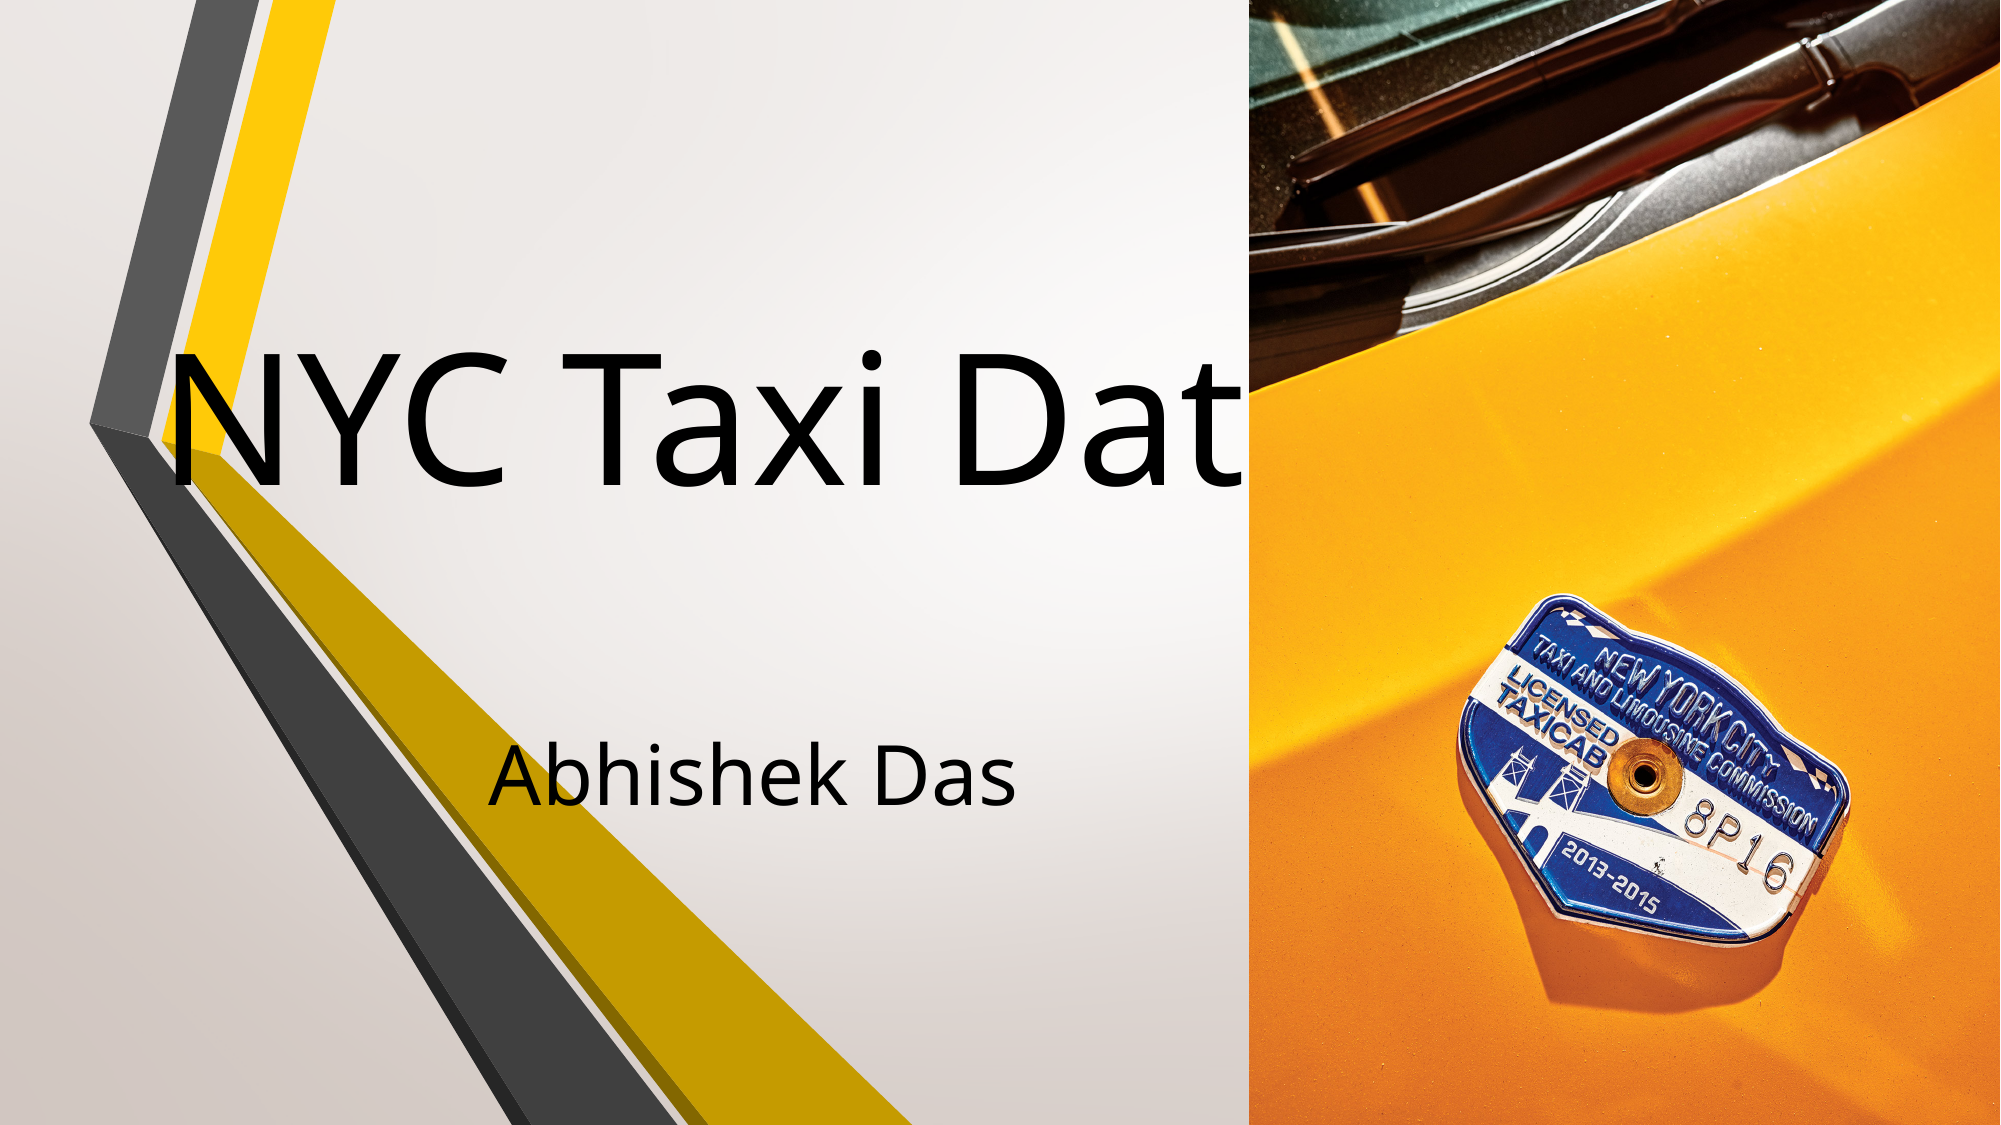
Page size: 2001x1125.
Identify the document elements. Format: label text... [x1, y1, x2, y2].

picture [1248, 0, 2000, 1125]
title NYC Taxi Data Abhishek Das [50, 279, 1248, 846]
